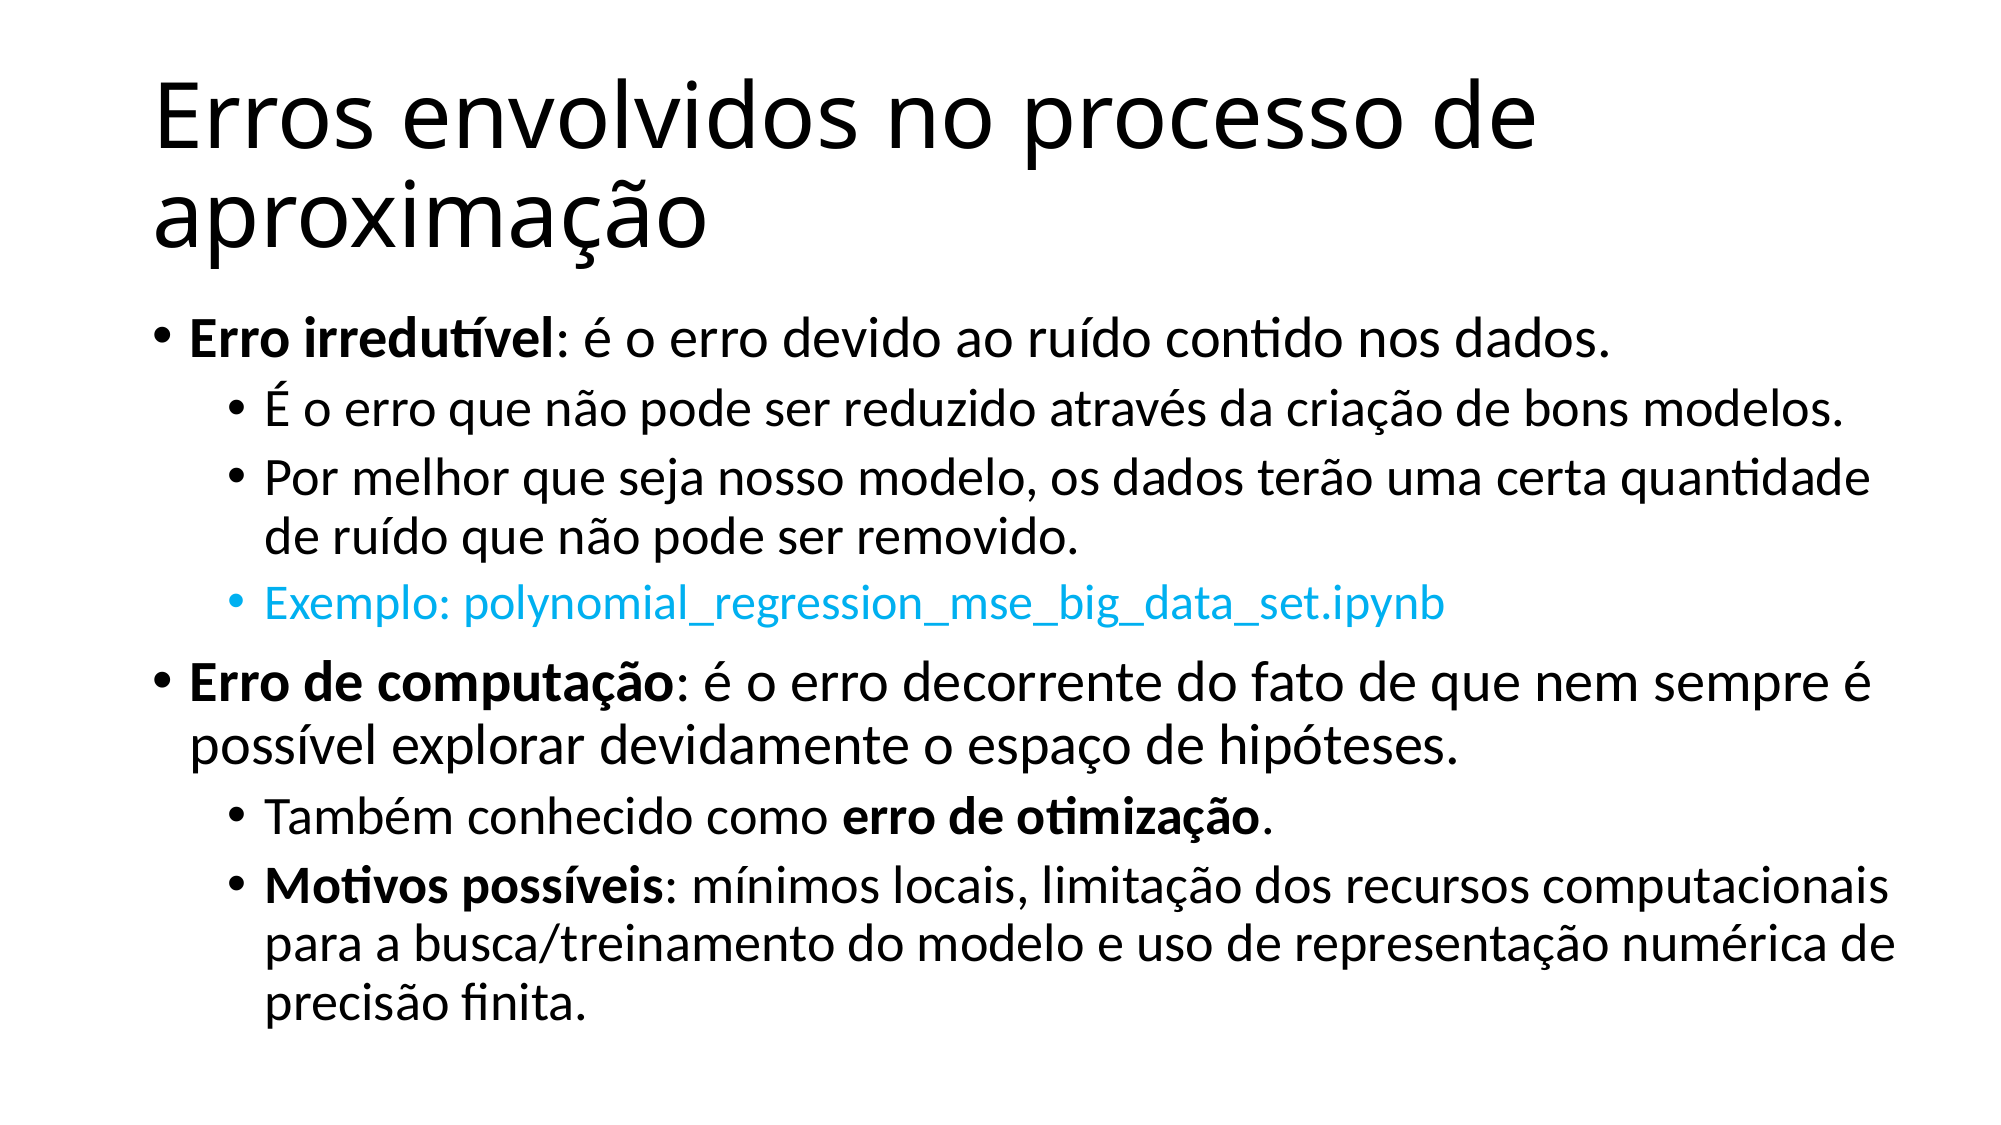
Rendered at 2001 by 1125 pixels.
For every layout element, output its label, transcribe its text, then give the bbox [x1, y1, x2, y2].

list Erro irredutível: é o erro devido ao ruído contido nos dados. É o erro que não pode ser reduzido através da criação de bons modelos. Por melhor que seja nosso modelo, os dados terão uma certa quantidade de ruído que não pode ser removido. Exemplo: polynomial_regression_mse_big_data_set.ipynb Erro de computação: é o erro decorrente do fato de que nem sempre é possível explorar devidamente o espaço de hipóteses. Também conhecido como erro de otimização. Motivos possíveis: mínimos locais, limitação dos recursos computacionais para a busca/treinamento do modelo e uso de representação numérica de precisão finita. [137, 299, 1942, 1089]
title Erros envolvidos no processo de aproximação [137, 59, 1863, 278]
